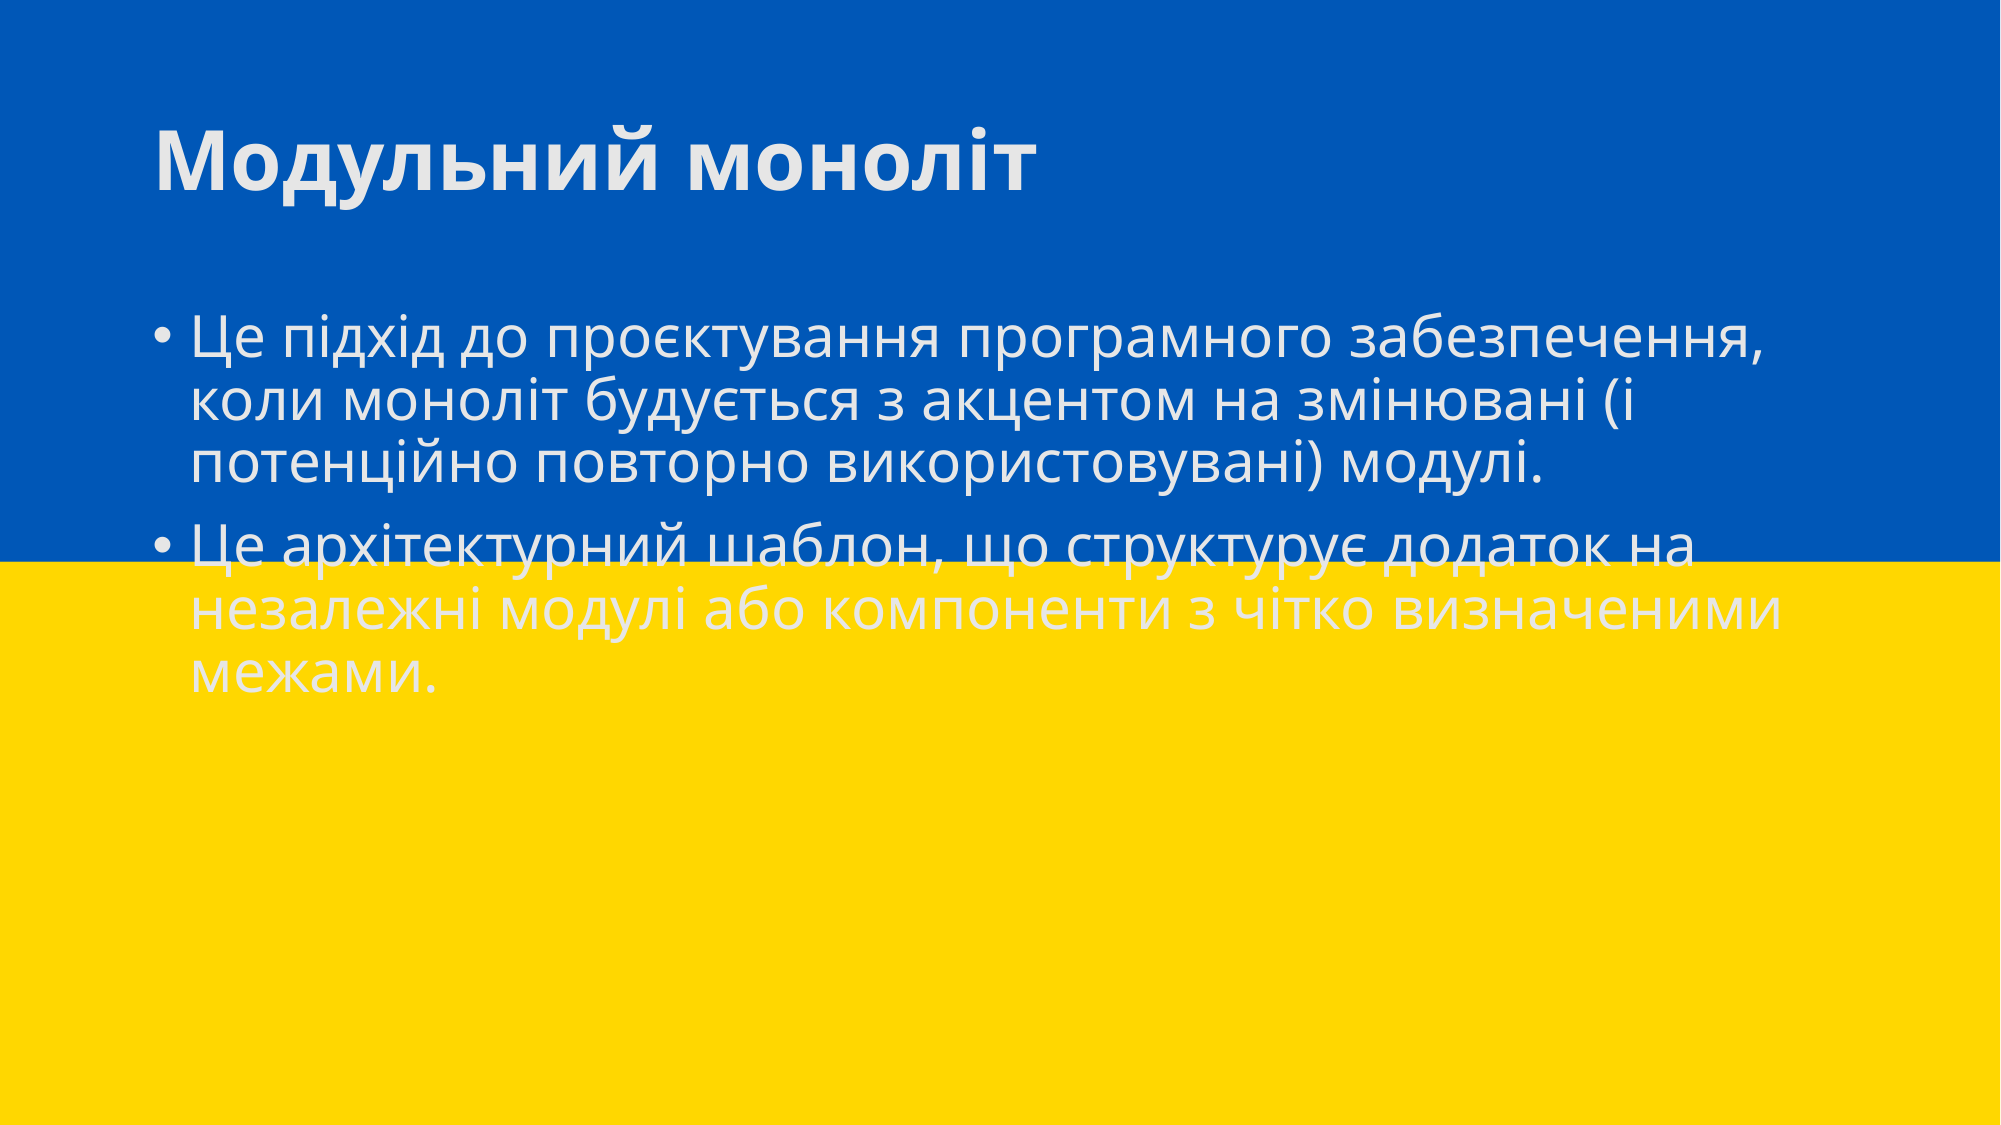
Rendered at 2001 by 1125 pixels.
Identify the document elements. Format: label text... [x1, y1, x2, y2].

list Це підхід до проєктування програмного забезпечення, коли моноліт будується з акцентом на змінювані (і потенційно повторно використовувані) модулі. Це архітектурний шаблон, що структурує додаток на незалежні модулі або компоненти з чітко визначеними межами. [137, 299, 1863, 1014]
picture [0, 0, 2001, 1125]
title Модульний моноліт [137, 55, 1863, 273]
